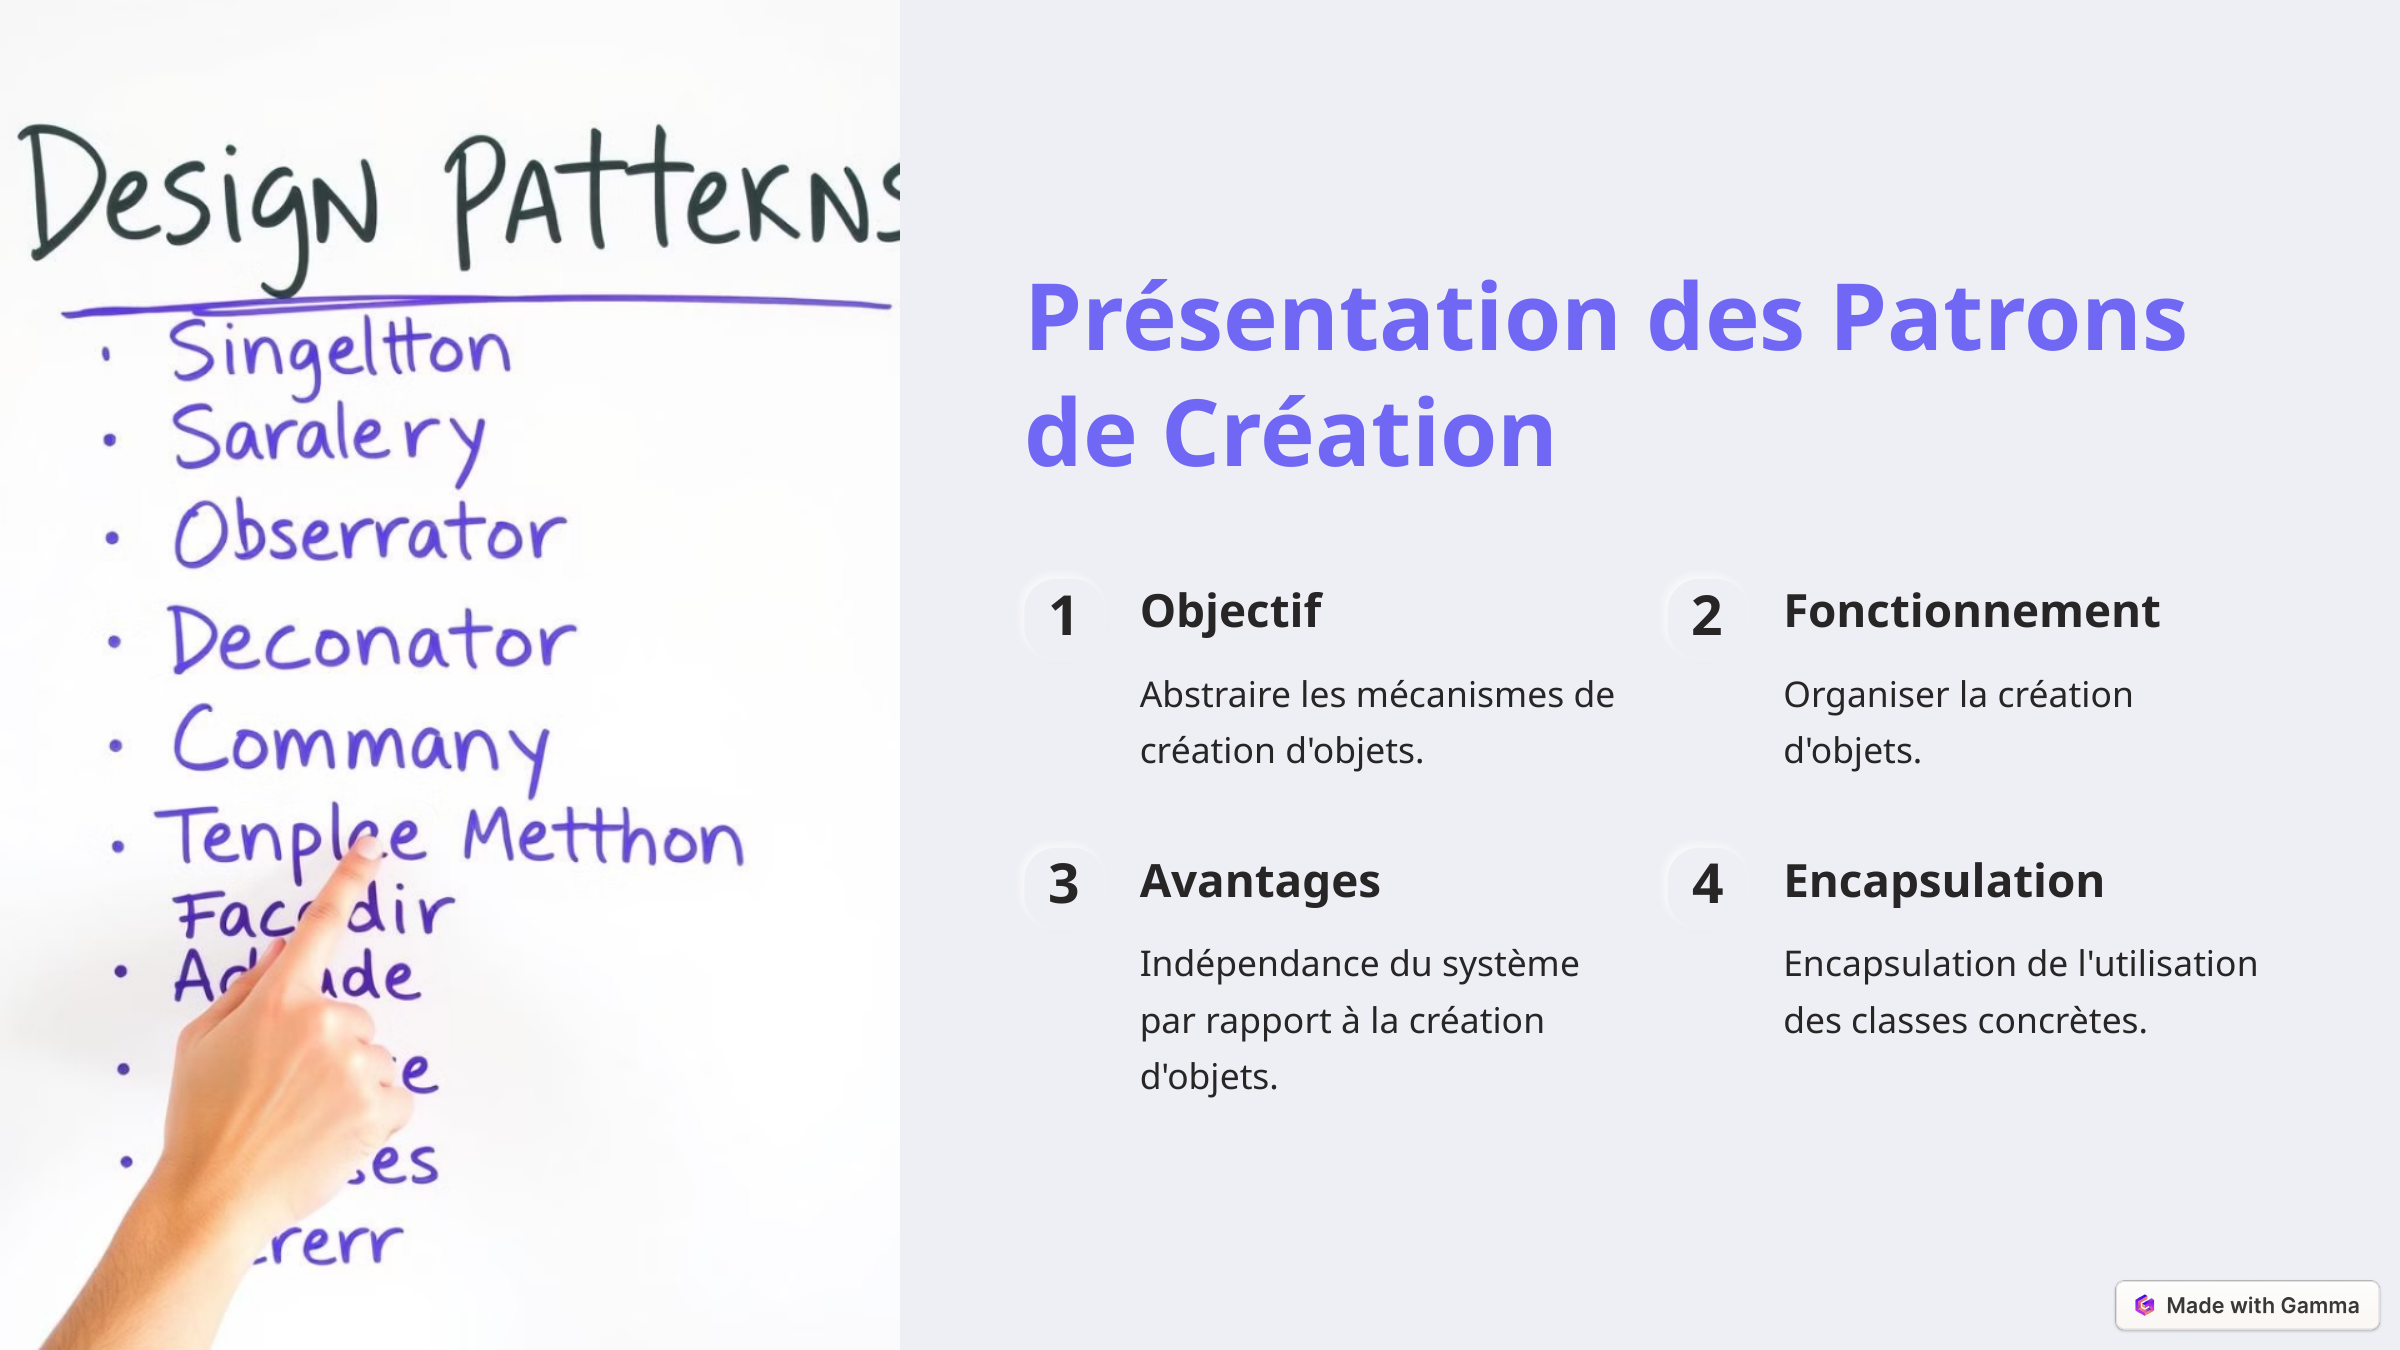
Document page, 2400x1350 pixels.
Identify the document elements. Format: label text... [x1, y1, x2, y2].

text_box Abstraire les mécanismes de création d'objets. [1139, 658, 1633, 773]
text_box Encapsulation [1783, 847, 2251, 907]
text_box Fonctionnement [1783, 578, 2251, 638]
text_box 4 [1690, 859, 1725, 916]
text_box Présentation des Patrons de Création [1024, 251, 2276, 486]
text_box [1667, 847, 1748, 928]
picture [0, 0, 900, 1350]
text_box 2 [1691, 590, 1724, 647]
text_box Avantages [1139, 847, 1608, 907]
text_box Objectif [1139, 578, 1608, 638]
text_box 3 [1049, 859, 1080, 916]
text_box [1667, 578, 1748, 659]
text_box Encapsulation de l'utilisation des classes concrètes. [1783, 927, 2276, 1099]
text_box Organiser la création d'objets. [1783, 658, 2276, 773]
text_box Indépendance du système par rapport à la création d'objets. [1139, 927, 1633, 1099]
text_box [1024, 847, 1105, 928]
text_box 1 [1054, 590, 1075, 647]
picture [2106, 1271, 2389, 1339]
text_box [1024, 578, 1105, 659]
